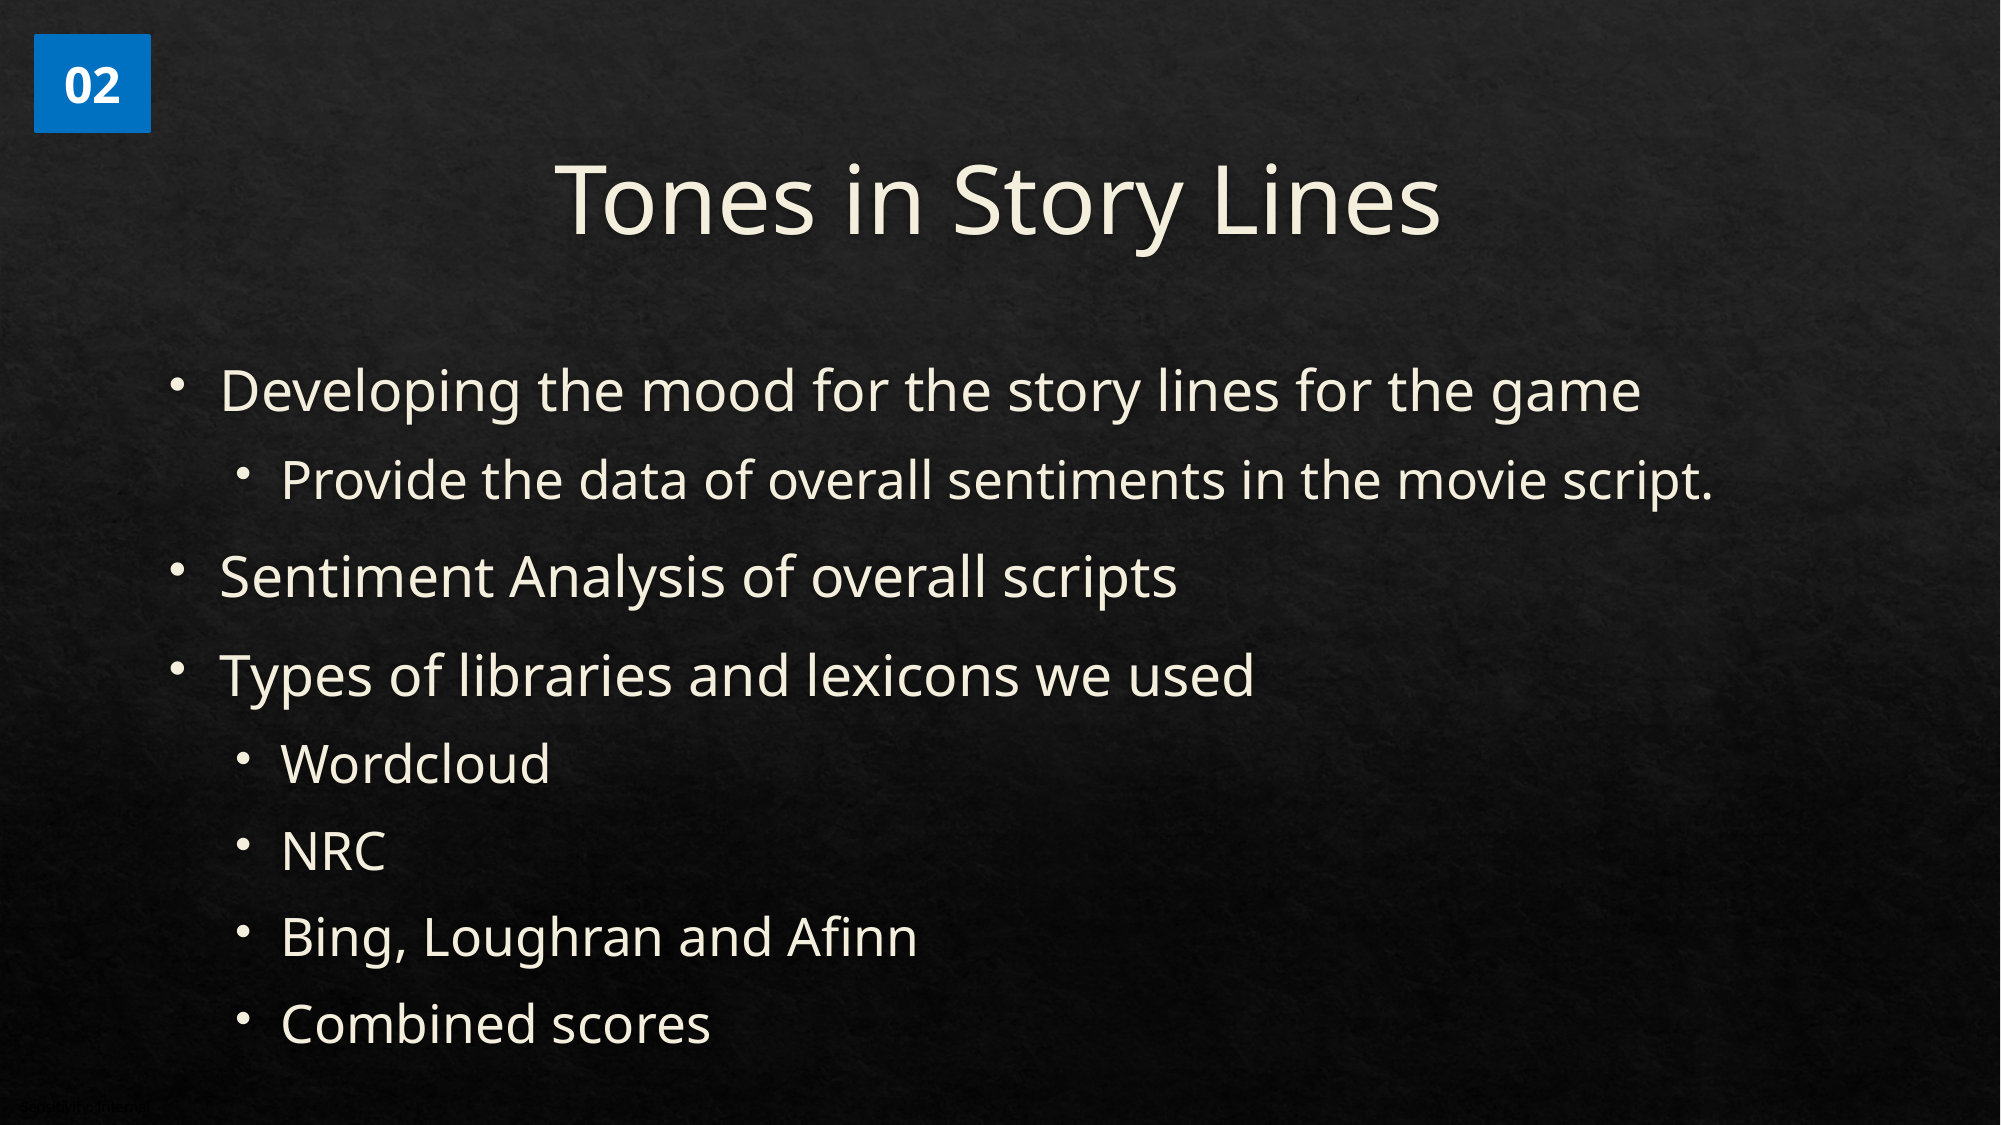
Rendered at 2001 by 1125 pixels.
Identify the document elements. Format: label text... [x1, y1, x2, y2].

title Tones in Story Lines [149, 99, 1849, 307]
text_box 02 [34, 34, 151, 133]
list Developing the mood for the story lines for the game Provide the data of overall sentiments in the movie script. Sentiment Analysis of overall scripts Types of libraries and lexicons we used Wordcloud NRC Bing, Loughran and Afinn Combined scores [149, 340, 1849, 1067]
